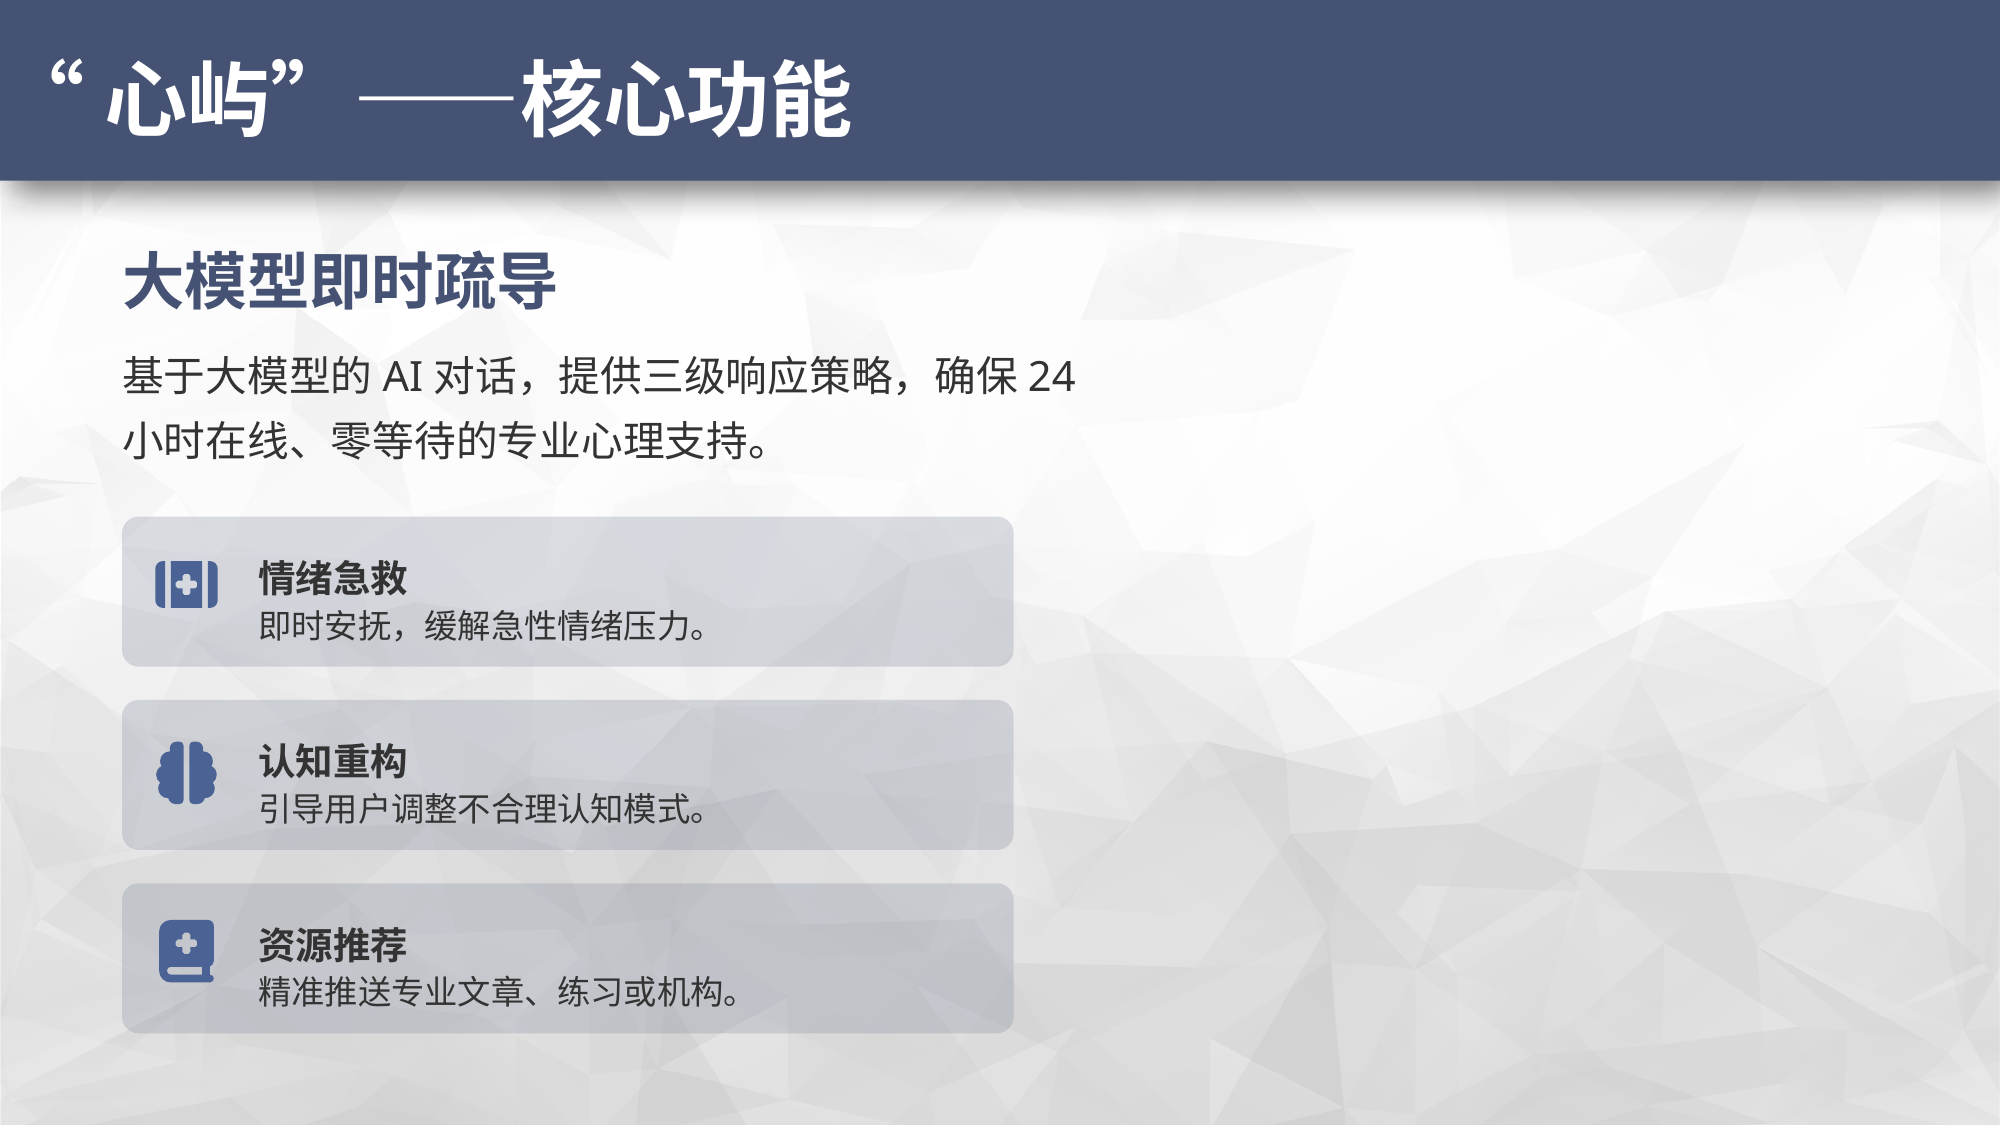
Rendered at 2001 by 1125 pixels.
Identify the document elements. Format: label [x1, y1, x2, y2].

text_box [0, 0, 2000, 257]
picture [0, 257, 2000, 1125]
text_box [121, 241, 1077, 1034]
